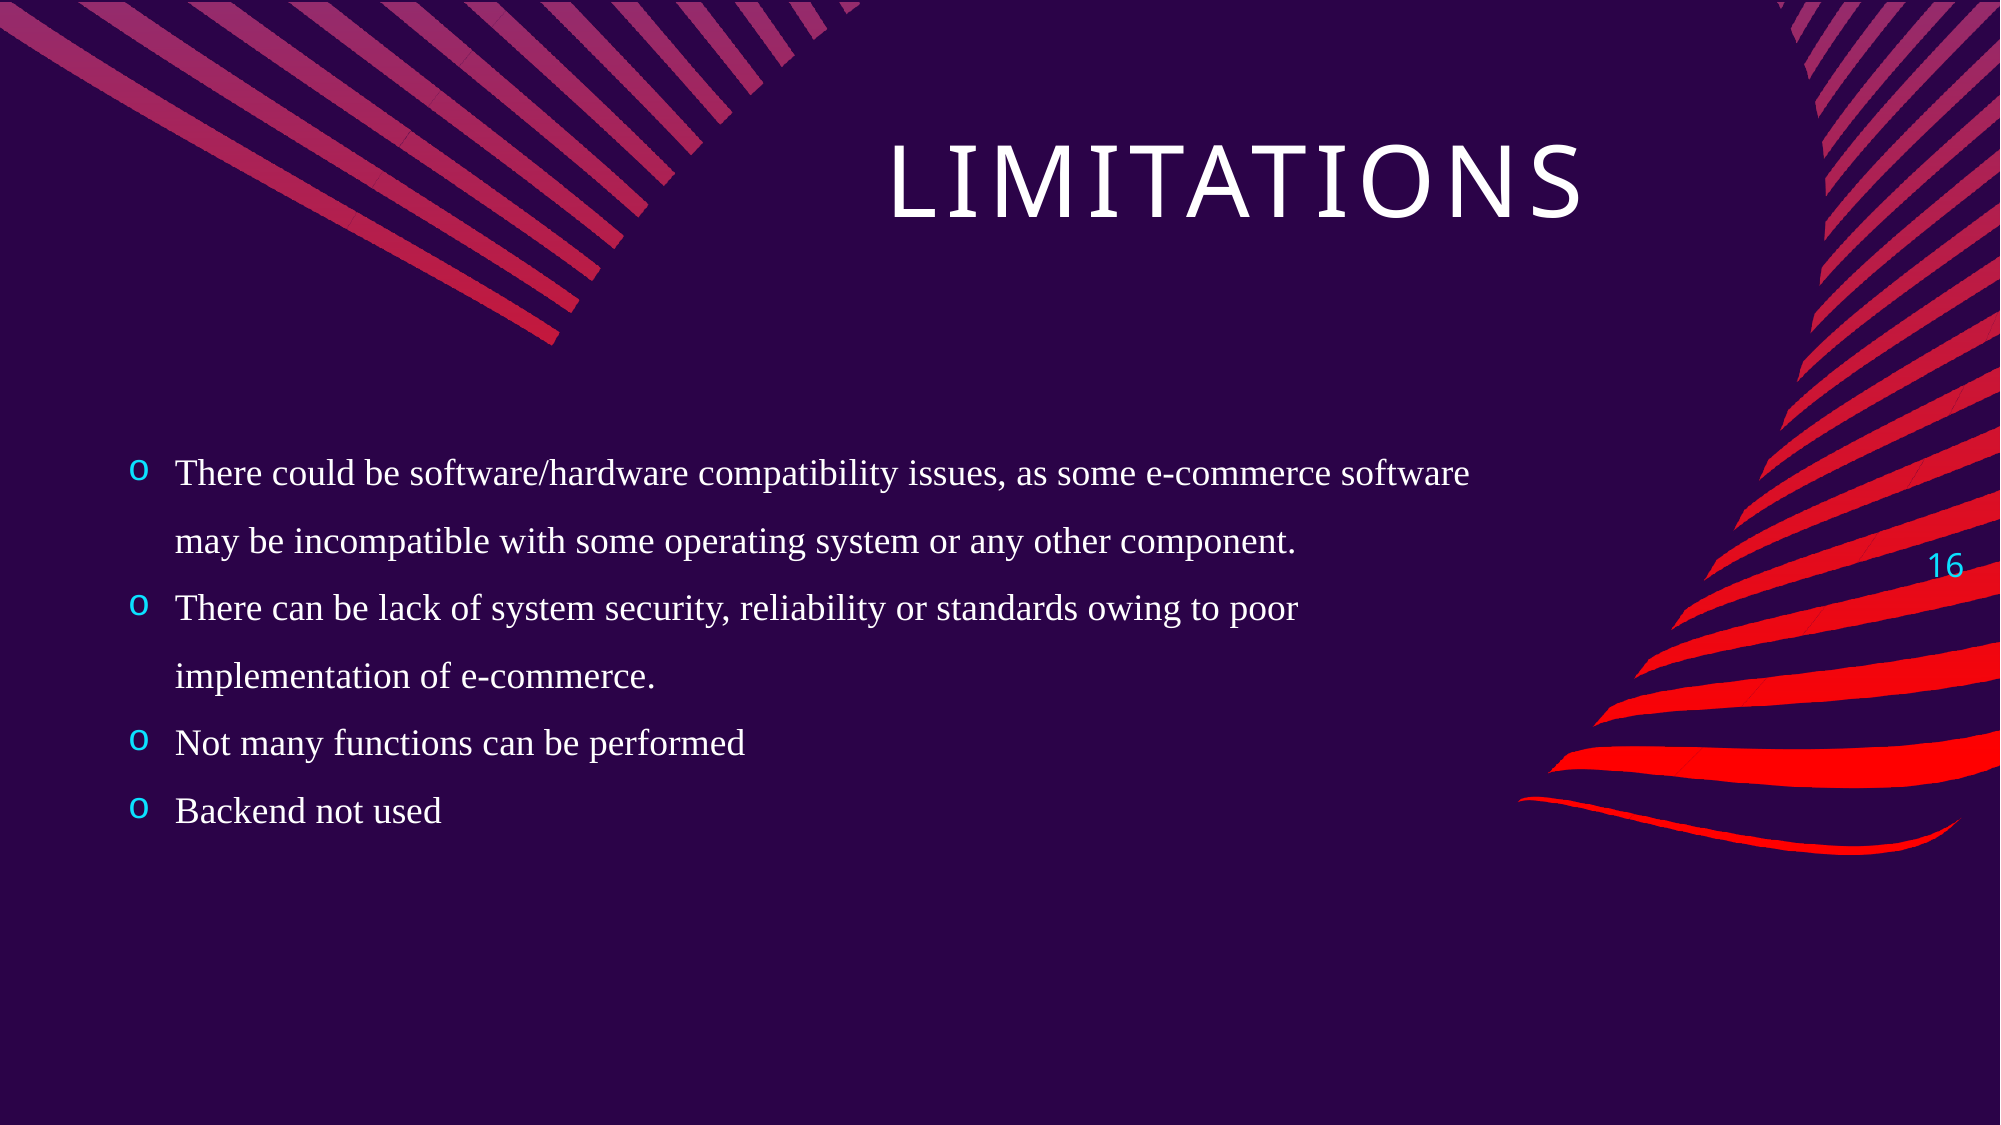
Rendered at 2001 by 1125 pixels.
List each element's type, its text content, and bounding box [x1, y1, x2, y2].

title Limitations [819, 123, 1650, 387]
list There could be software/hardware compatibility issues, as some e-commerce software may be incompatible with some operating system or any other component. There can be lack of system security, reliability or standards owing to poor implementation of e-commerce. Not many functions can be performed Backend not used [113, 418, 1520, 956]
slide_number 16 [1889, 519, 1980, 615]
picture [0, 0, 2000, 1125]
